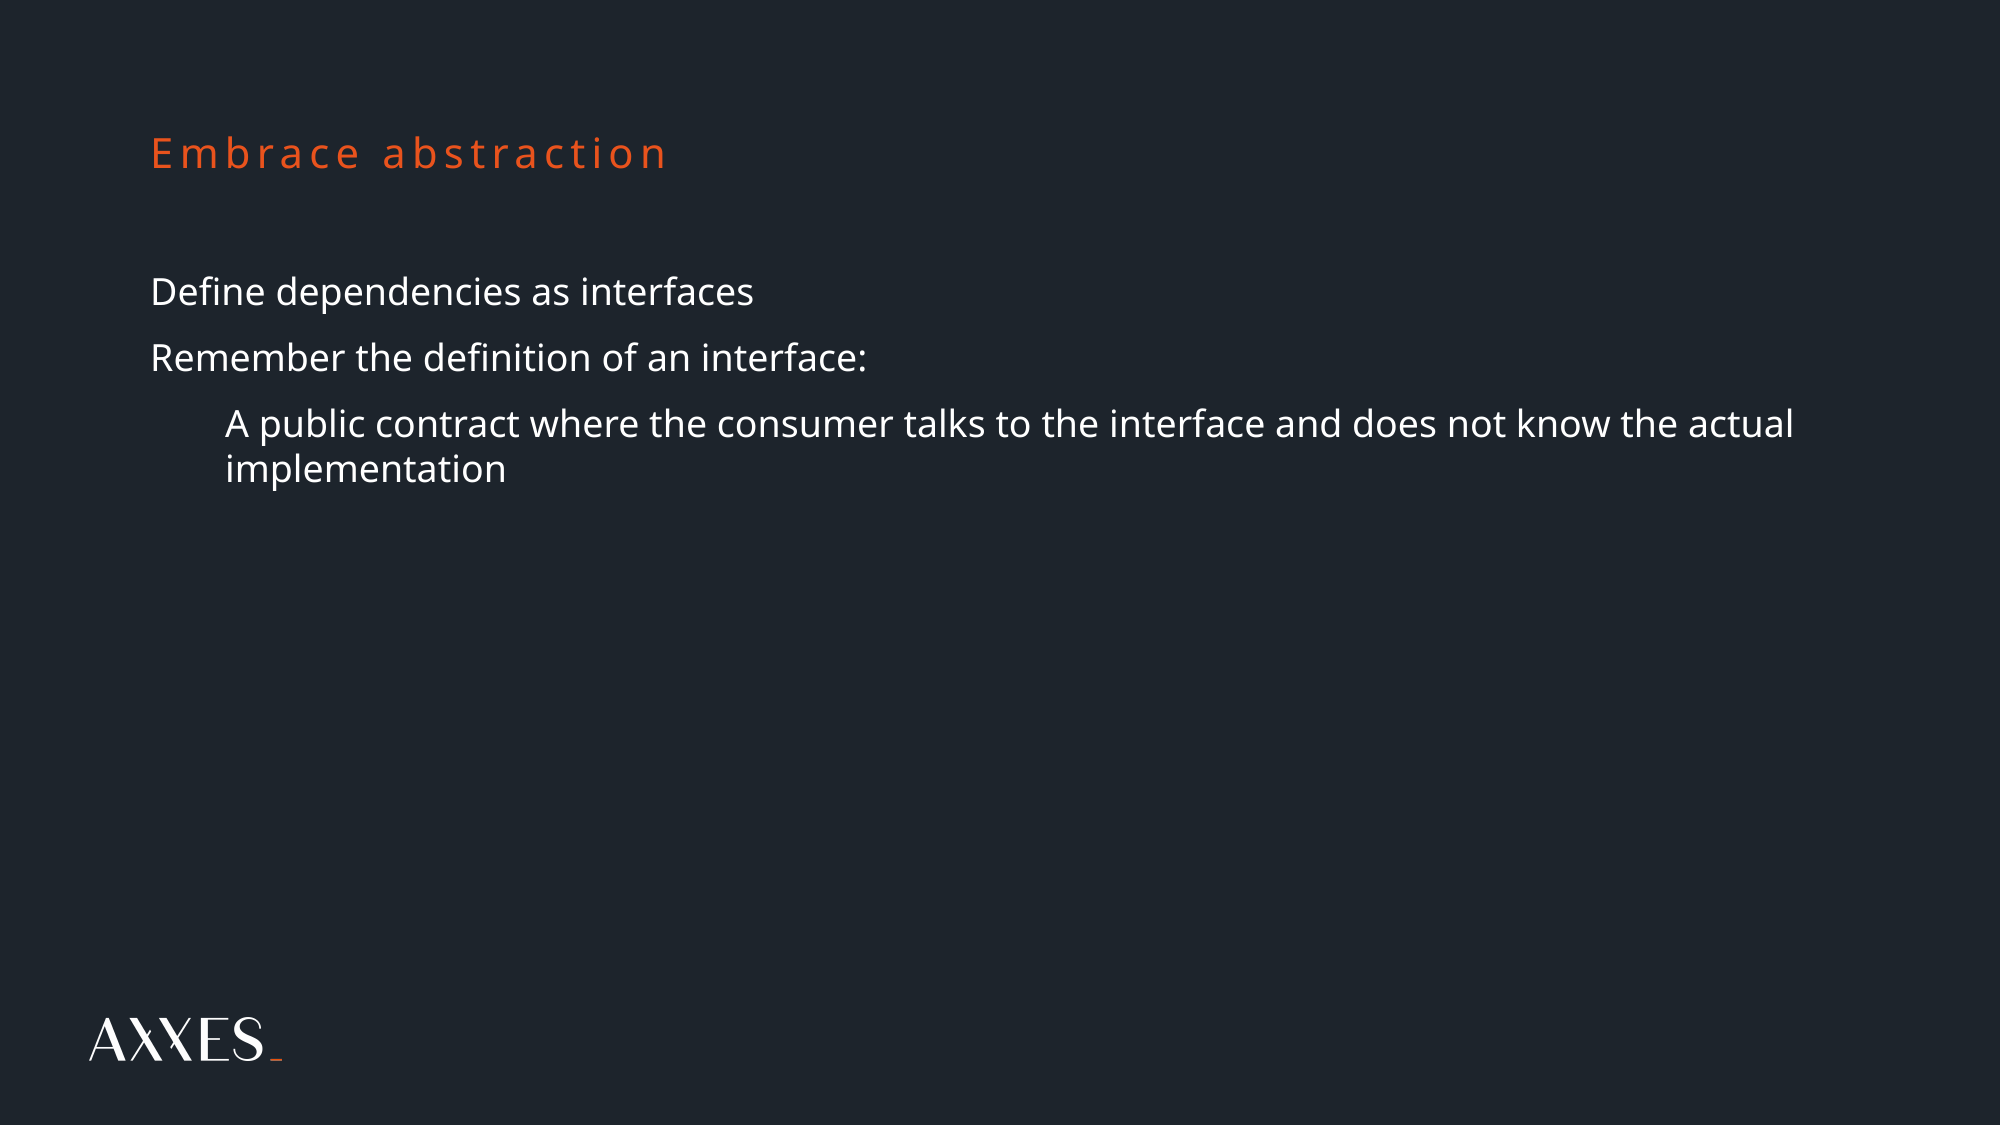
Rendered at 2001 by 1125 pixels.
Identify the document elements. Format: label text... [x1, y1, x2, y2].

title Embrace abstraction [135, 113, 781, 186]
picture [89, 1017, 282, 1061]
list Define dependencies as interfaces Remember the definition of an interface: A public contract where the consumer talks to the interface and does not know the actual implementation​ [135, 260, 1858, 905]
